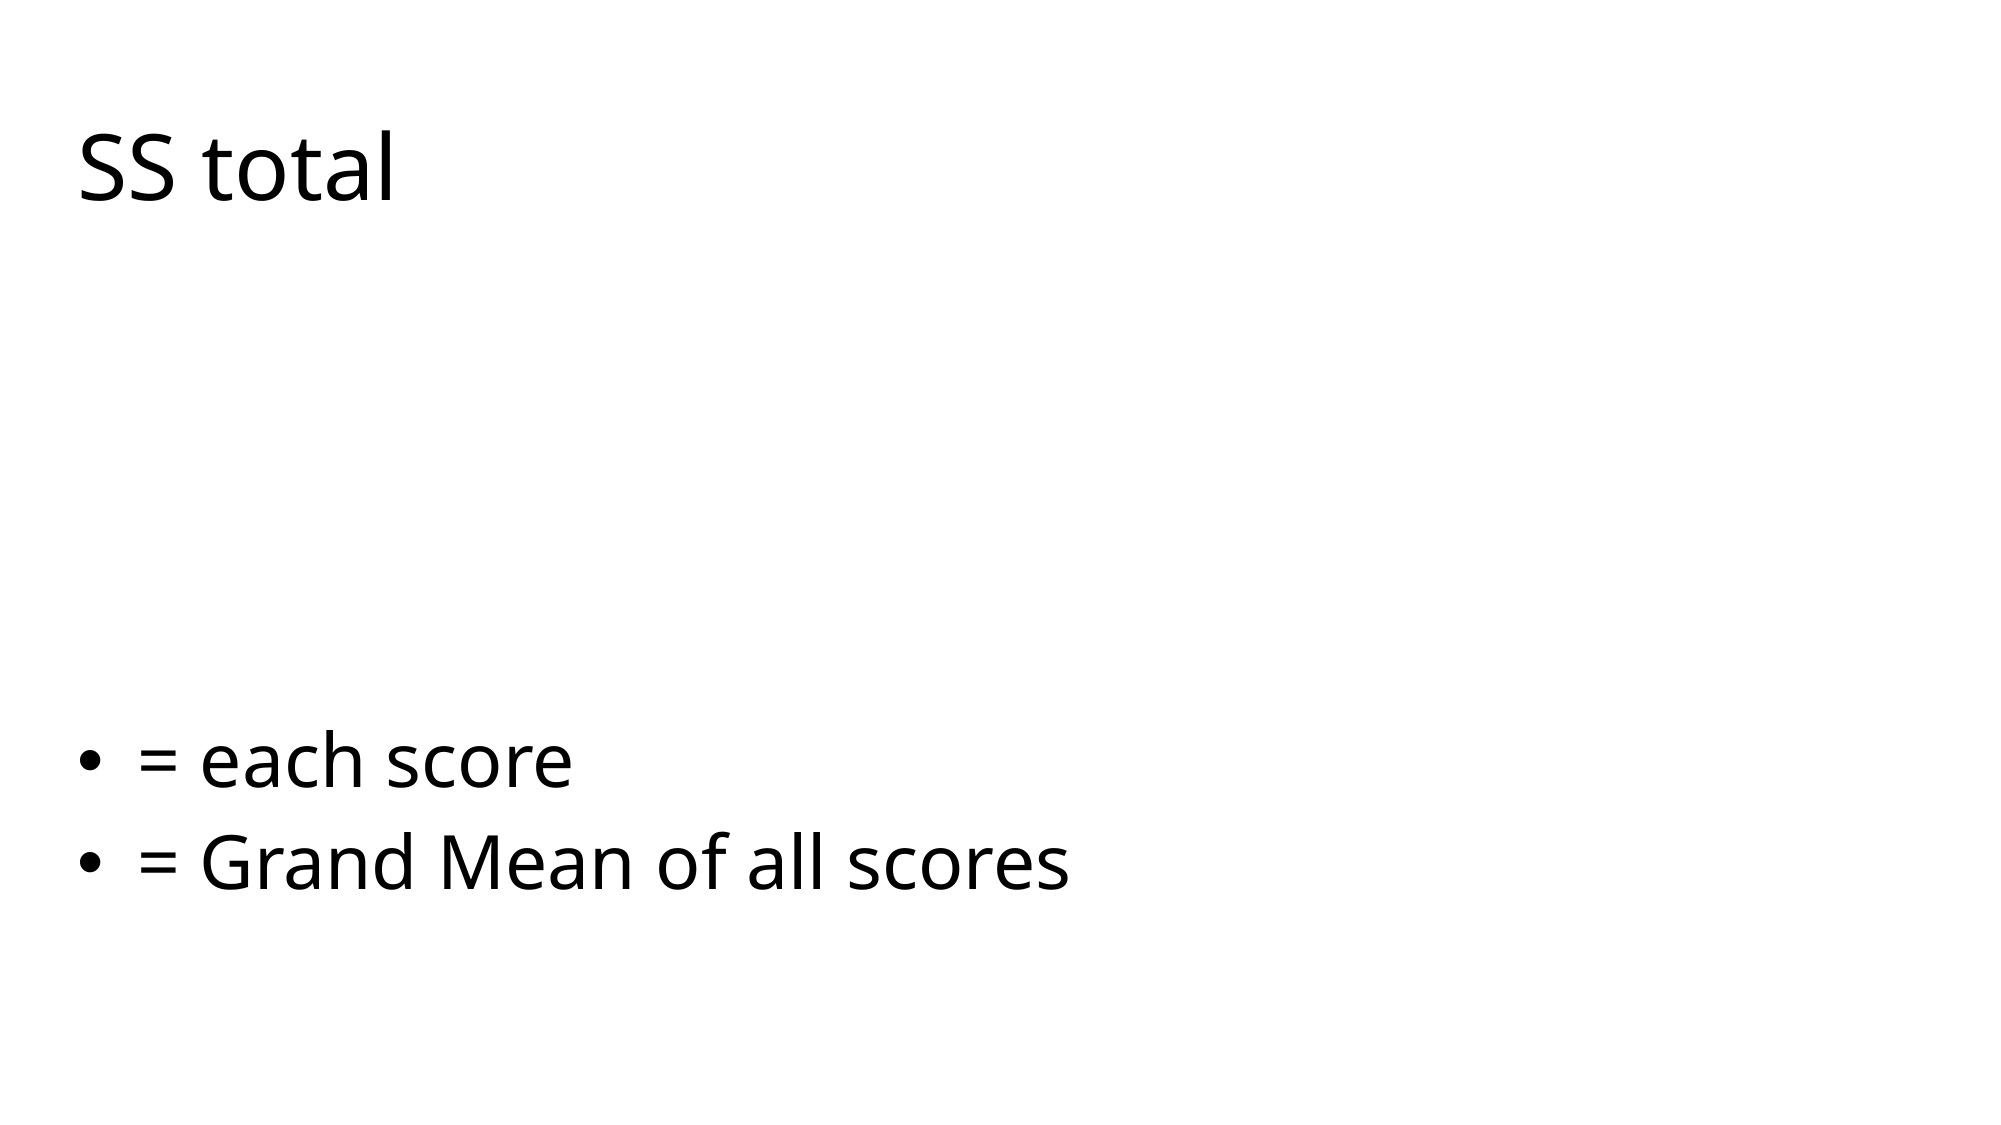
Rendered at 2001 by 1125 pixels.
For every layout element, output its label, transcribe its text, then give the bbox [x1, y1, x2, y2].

title SS total [62, 62, 1938, 280]
